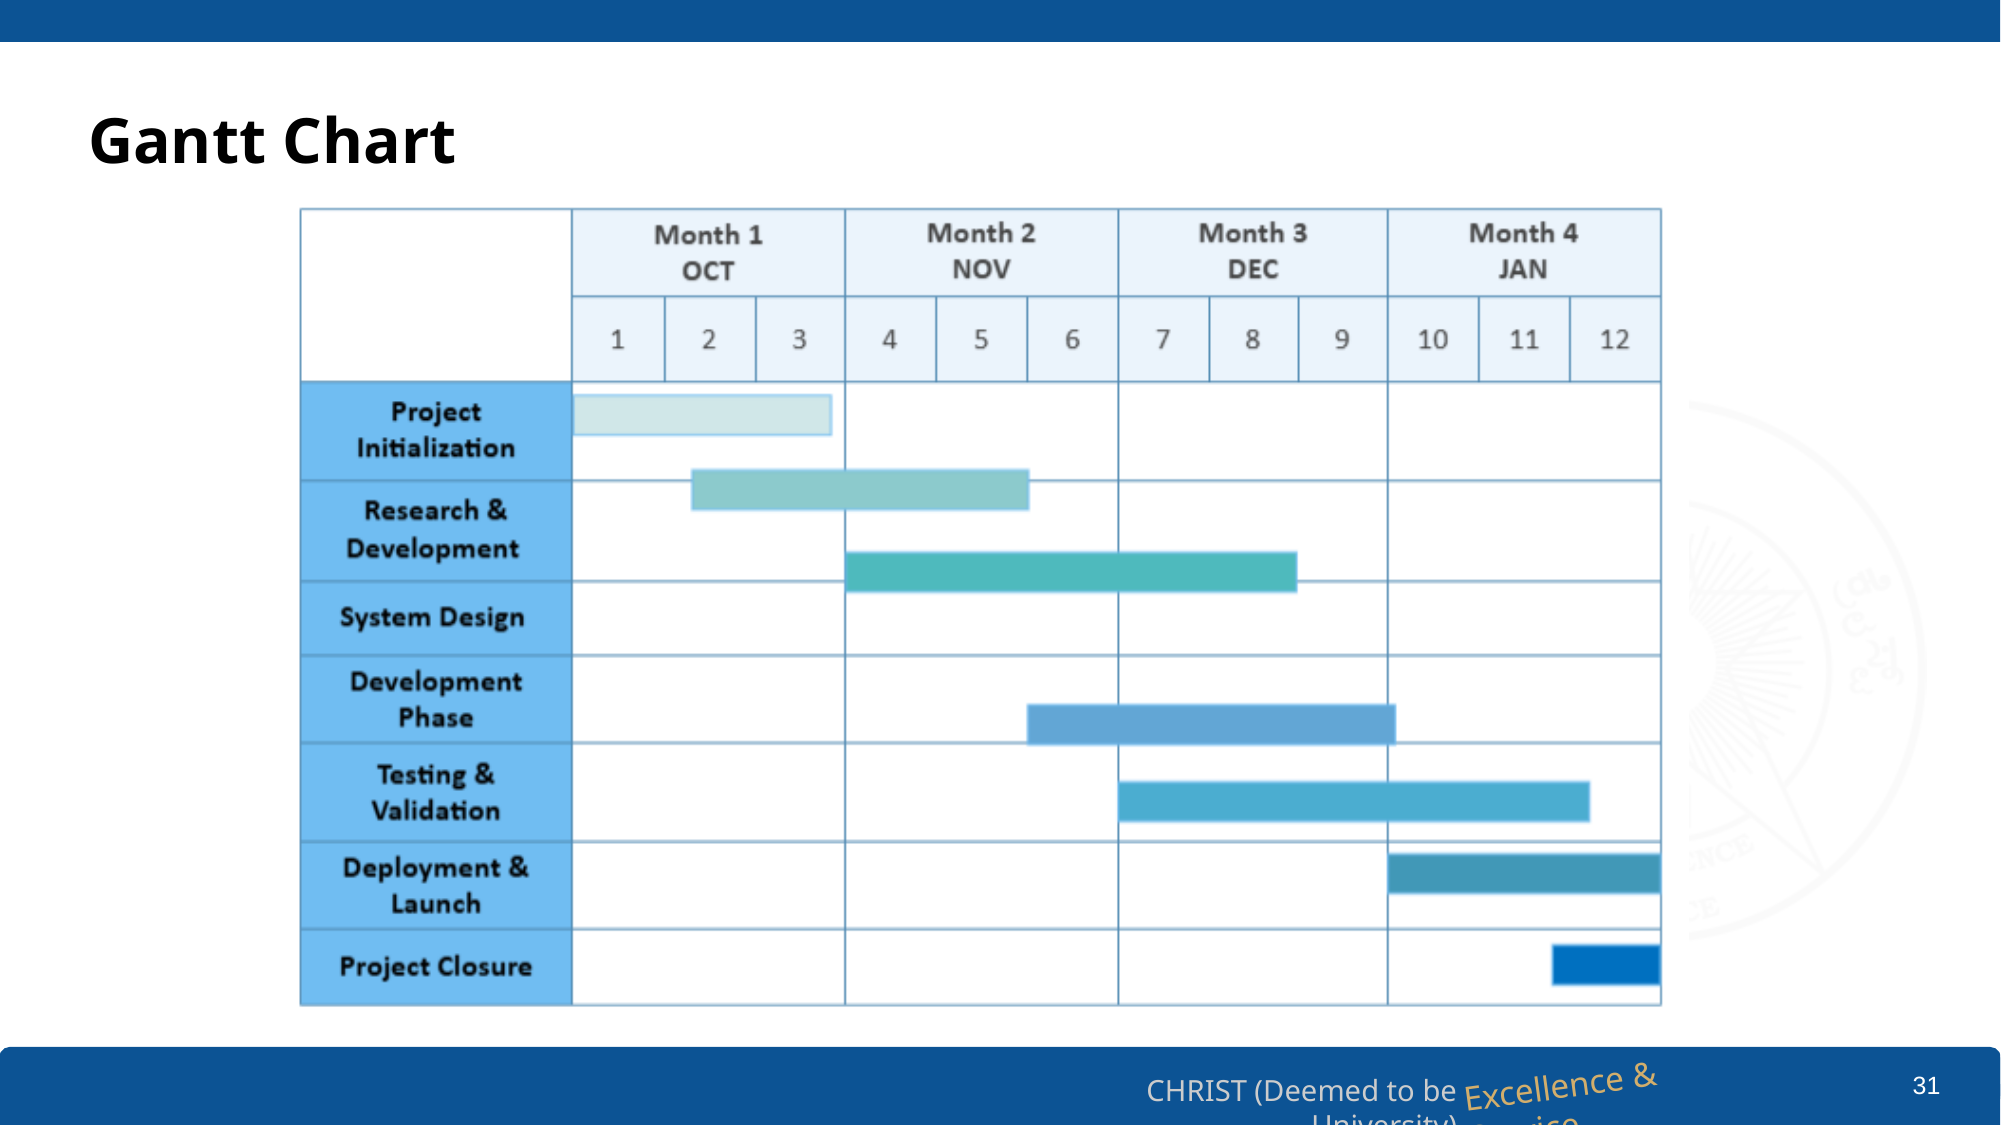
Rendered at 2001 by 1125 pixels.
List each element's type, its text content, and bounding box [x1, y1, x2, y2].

title Gantt Chart [68, 80, 1932, 181]
slide_number ‹#› [1840, 1051, 1961, 1118]
picture [264, 180, 1689, 1027]
